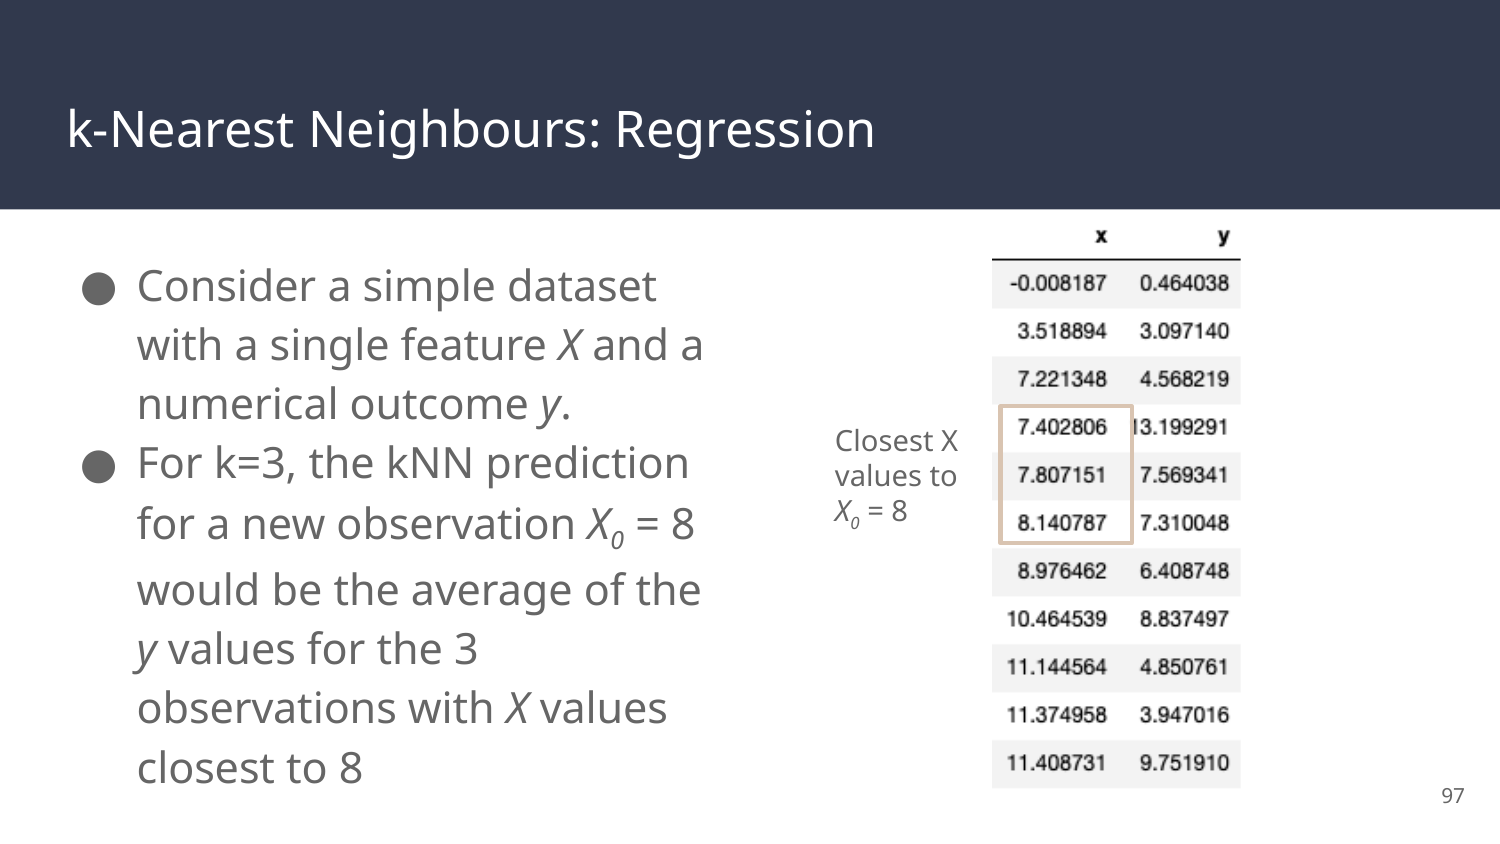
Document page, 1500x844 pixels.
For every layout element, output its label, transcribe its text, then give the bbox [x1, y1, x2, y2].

title k-Nearest Neighbours: Regression [51, 82, 1451, 185]
text_box Closest X values to X0 = 8 [819, 407, 986, 548]
slide_number ‹#› [1389, 764, 1480, 830]
list Consider a simple dataset with a single feature X and a numerical outcome y. For k=3, the kNN prediction for a new observation X0 = 8 would be the average of the y values for the 3 observations with X values closest to 8 [51, 235, 723, 815]
picture [991, 220, 1241, 790]
